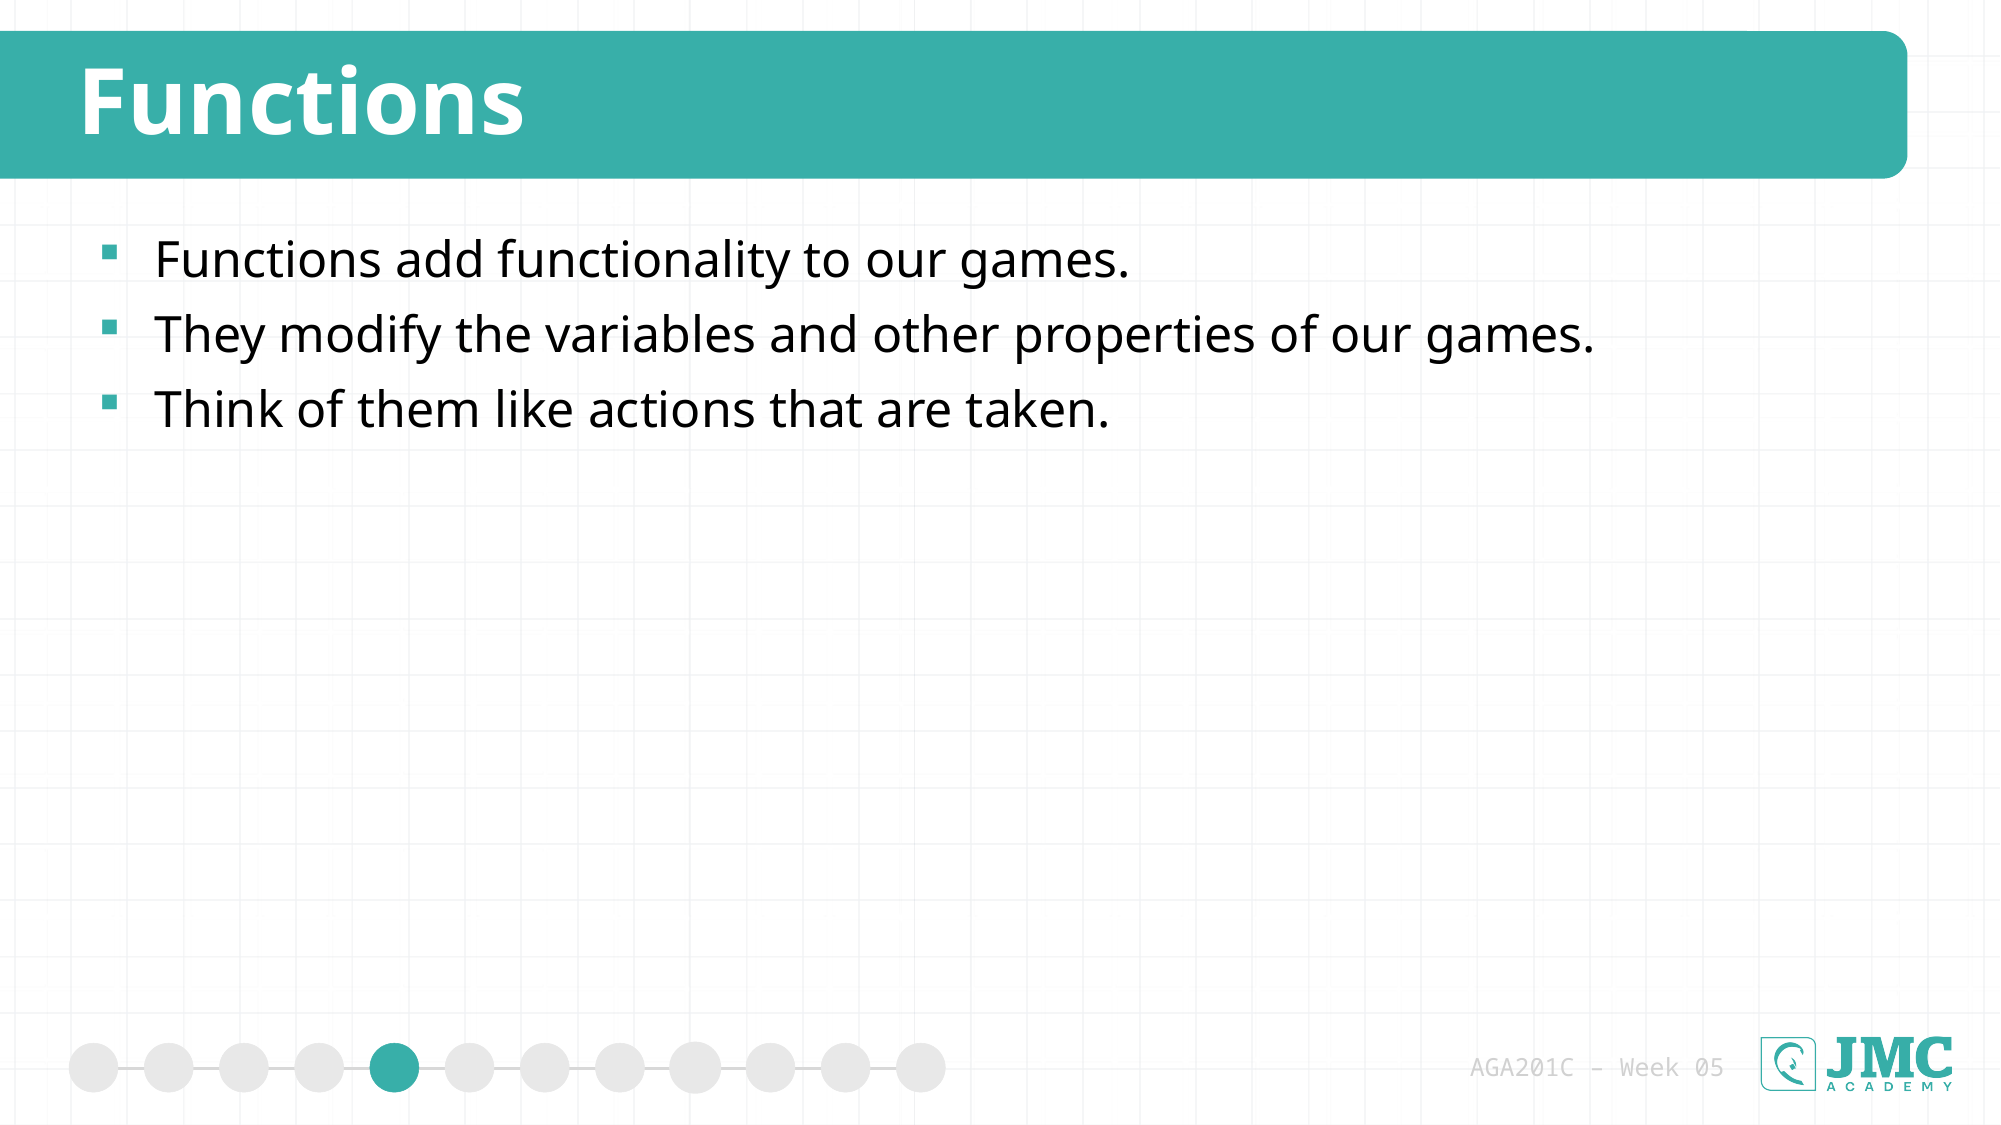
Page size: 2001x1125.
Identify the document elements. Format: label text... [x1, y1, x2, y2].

list Functions add functionality to our games. They modify the variables and other properties of our games. Think of them like actions that are taken. [83, 227, 1866, 911]
picture [0, 0, 2000, 1125]
text_box Functions [62, 30, 1916, 179]
